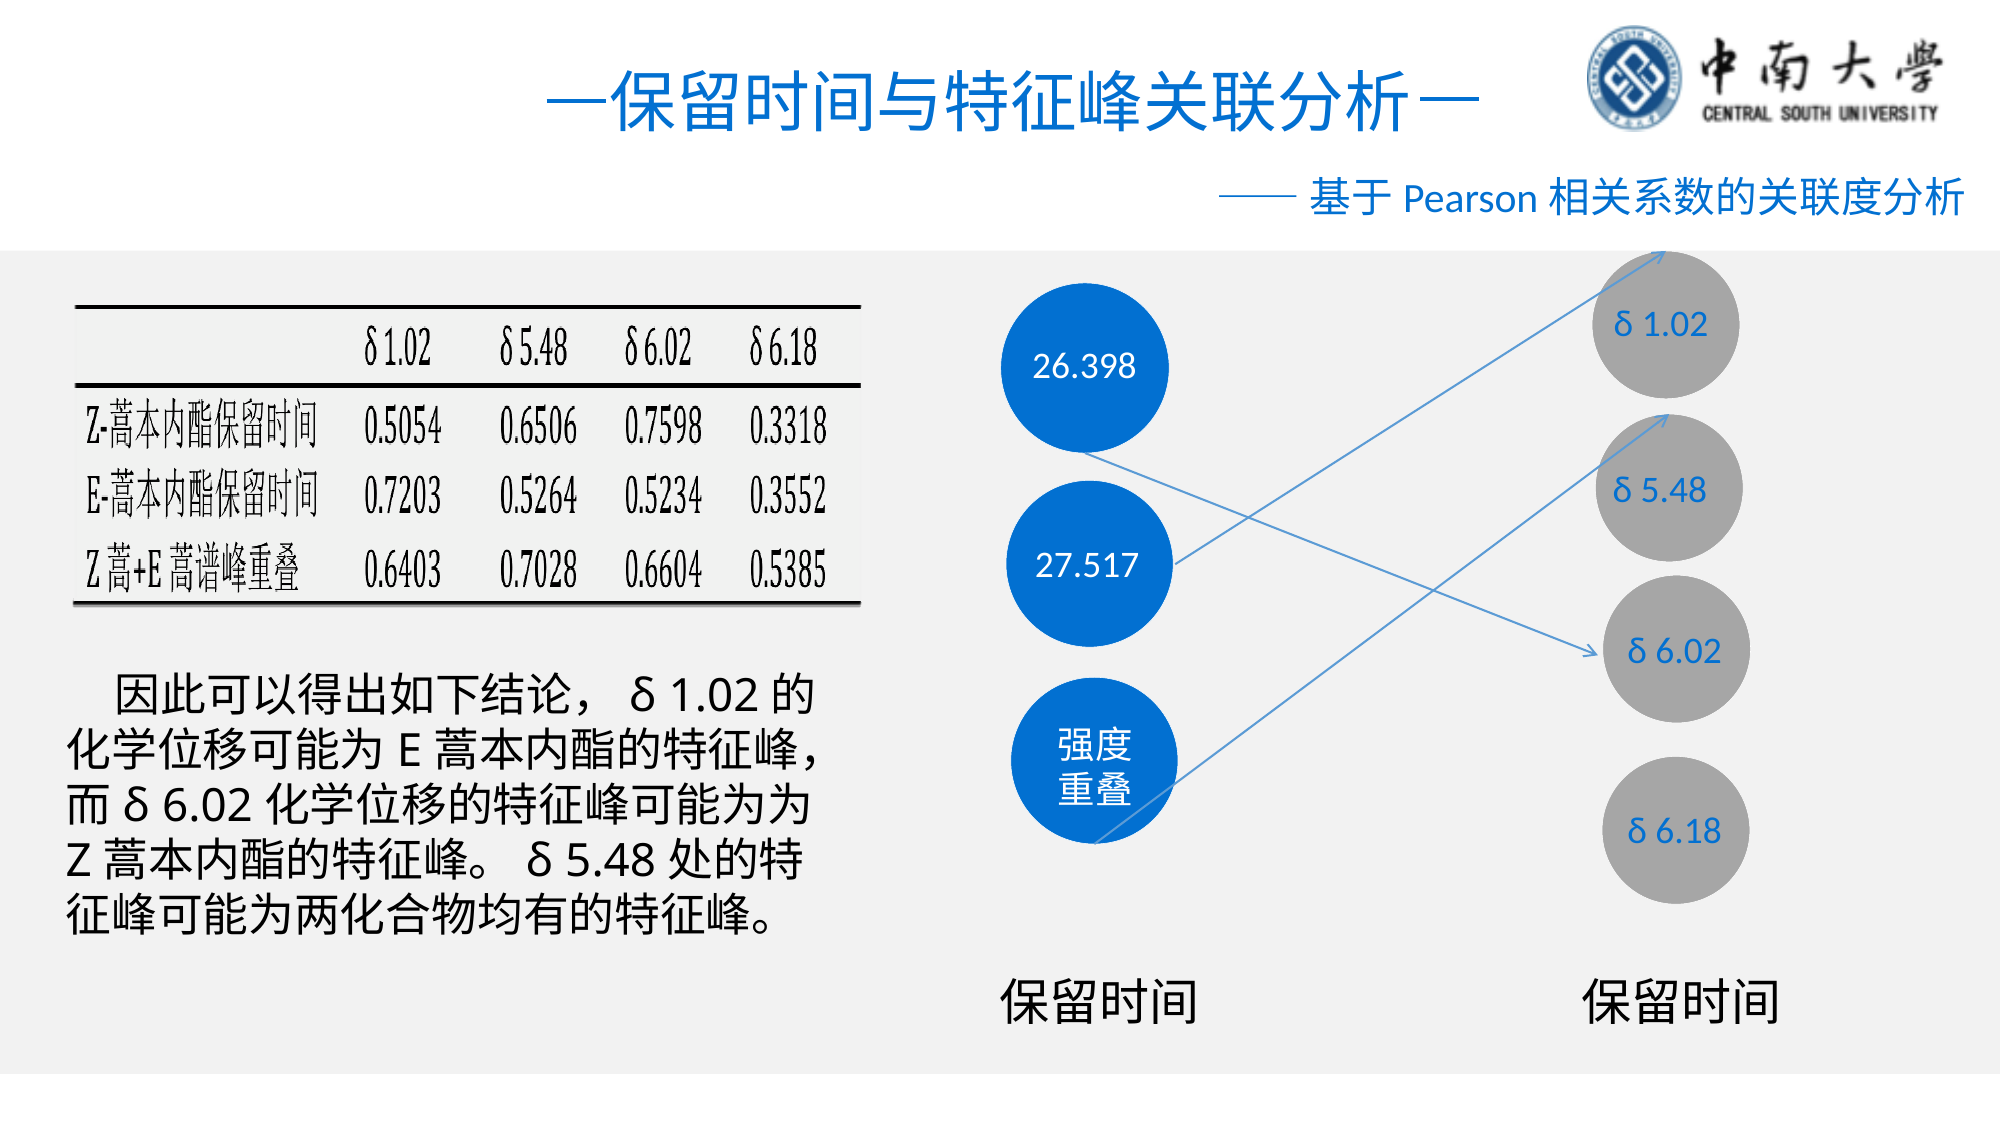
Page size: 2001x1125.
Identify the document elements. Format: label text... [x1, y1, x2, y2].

text_box δ 6.02 [1612, 618, 1746, 679]
text_box δ 5.48 [1598, 458, 1731, 518]
text_box 保留时间与特征峰关联分析 [576, 36, 1445, 147]
text_box δ 6.18 [1612, 798, 1746, 859]
text_box [1009, 676, 1179, 846]
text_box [1177, 487, 1596, 761]
text_box ——基于Pearson相关系数的关联度分析 [1201, 163, 2000, 229]
picture [0, 305, 935, 680]
text_box δ 1.02 [1599, 291, 1732, 352]
text_box [1601, 755, 1746, 906]
text_box [0, 250, 2000, 1074]
picture [1587, 25, 1953, 133]
text_box 因此可以得出如下结论，δ 1.02的化学位移可能为E蒿本内酯的特征峰，而δ 6.02化学位移的特征峰可能为为Z蒿本内酯的特征峰。δ 5.48处的特征峰可能为两化合物均有的特征峰。 [50, 680, 864, 948]
text_box [1004, 479, 1169, 649]
text_box [1746, 620, 1752, 678]
text_box 26.398 [1017, 333, 1161, 394]
text_box [1601, 574, 1746, 724]
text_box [1169, 367, 1598, 656]
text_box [1175, 324, 1593, 367]
text_box 强度重叠 [1043, 713, 1151, 819]
text_box [999, 281, 1171, 455]
text_box [1591, 249, 1741, 400]
text_box 保留时间 [950, 962, 1240, 1038]
text_box [1746, 803, 1751, 857]
text_box 27.517 [1020, 532, 1163, 593]
text_box 保留时间 [1531, 963, 1822, 1039]
text_box [1600, 413, 1745, 563]
